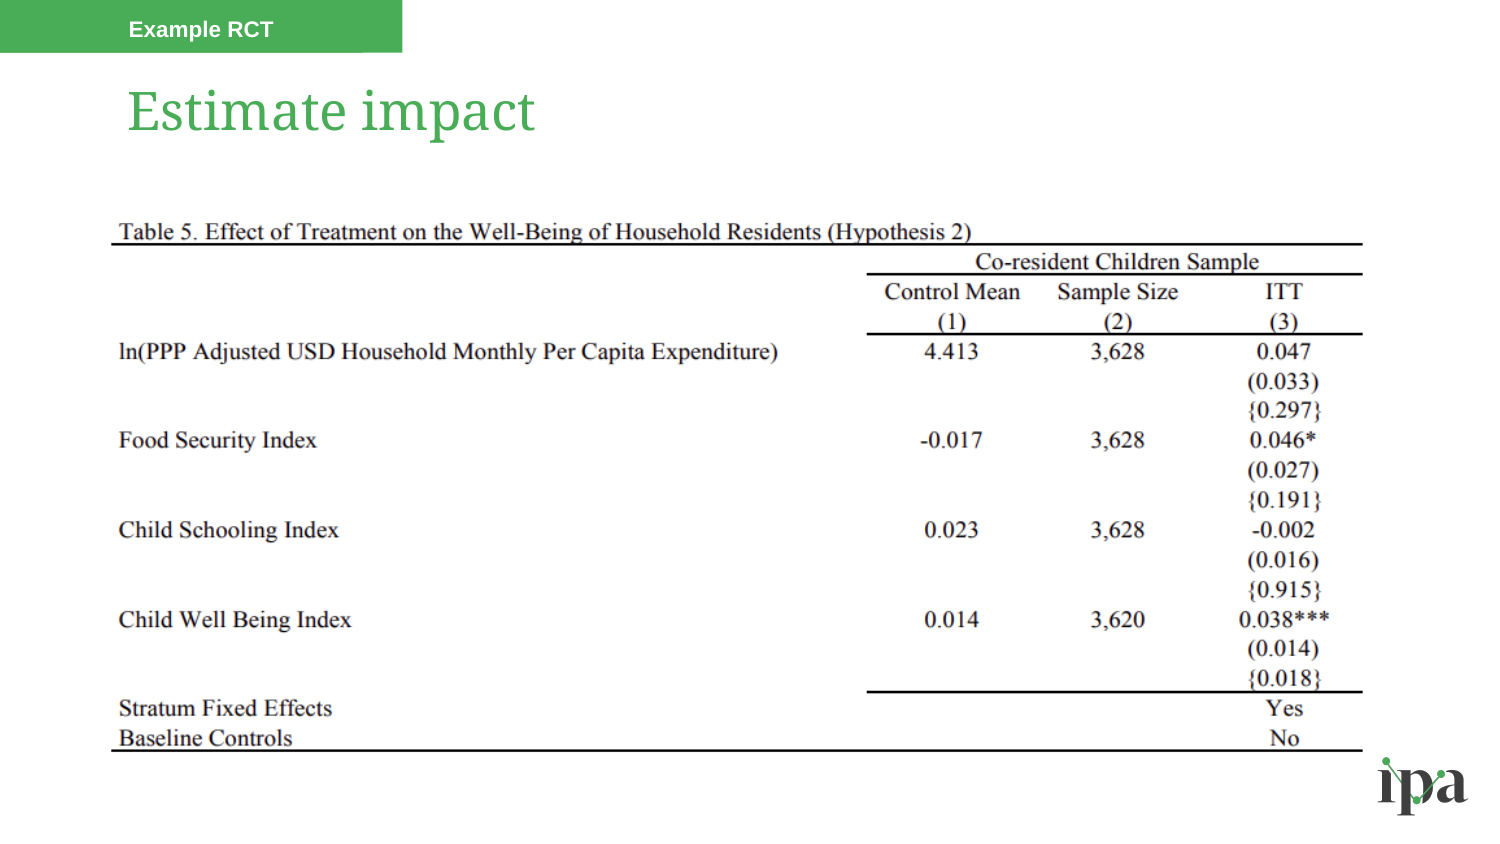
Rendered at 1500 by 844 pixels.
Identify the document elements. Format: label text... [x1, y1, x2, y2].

picture [1371, 752, 1473, 820]
title Estimate impact [112, 62, 1407, 157]
text_box Example RCT [0, 0, 403, 53]
picture [101, 201, 1363, 767]
